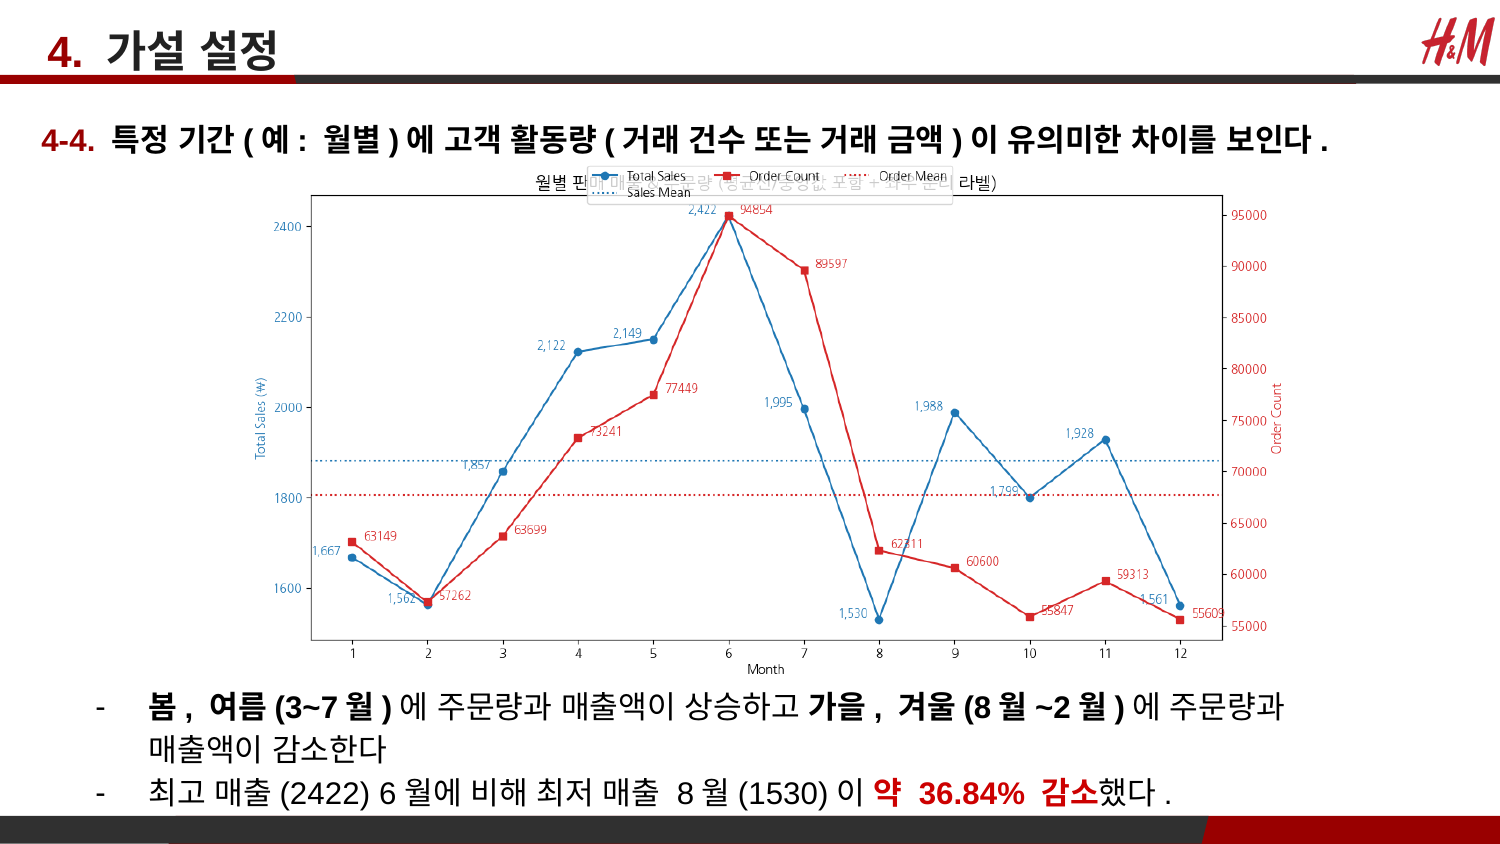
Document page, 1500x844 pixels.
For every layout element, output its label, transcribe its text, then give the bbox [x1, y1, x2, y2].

text_box 4. 가설 설정 [32, 8, 880, 62]
text_box 봄, 여름(3~7월)에 주문량과 매출액이 상승하고 가을, 겨울(8월~2월)에 주문량과 매출액이 감소한다 최고 매출(2422) 6월에 비해 최저 매출 8월(1530)이 약 36.84% 감소했다. [58, 667, 1423, 814]
text_box 4-4. 특정 기간(예: 월별)에 고객 활동량(거래 건수 또는 거래 금액)이 유의미한 차이를 보인다. [26, 99, 1391, 173]
picture [1415, 0, 1500, 85]
picture [247, 159, 1291, 685]
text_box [0, 815, 1500, 844]
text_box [0, 74, 1410, 85]
